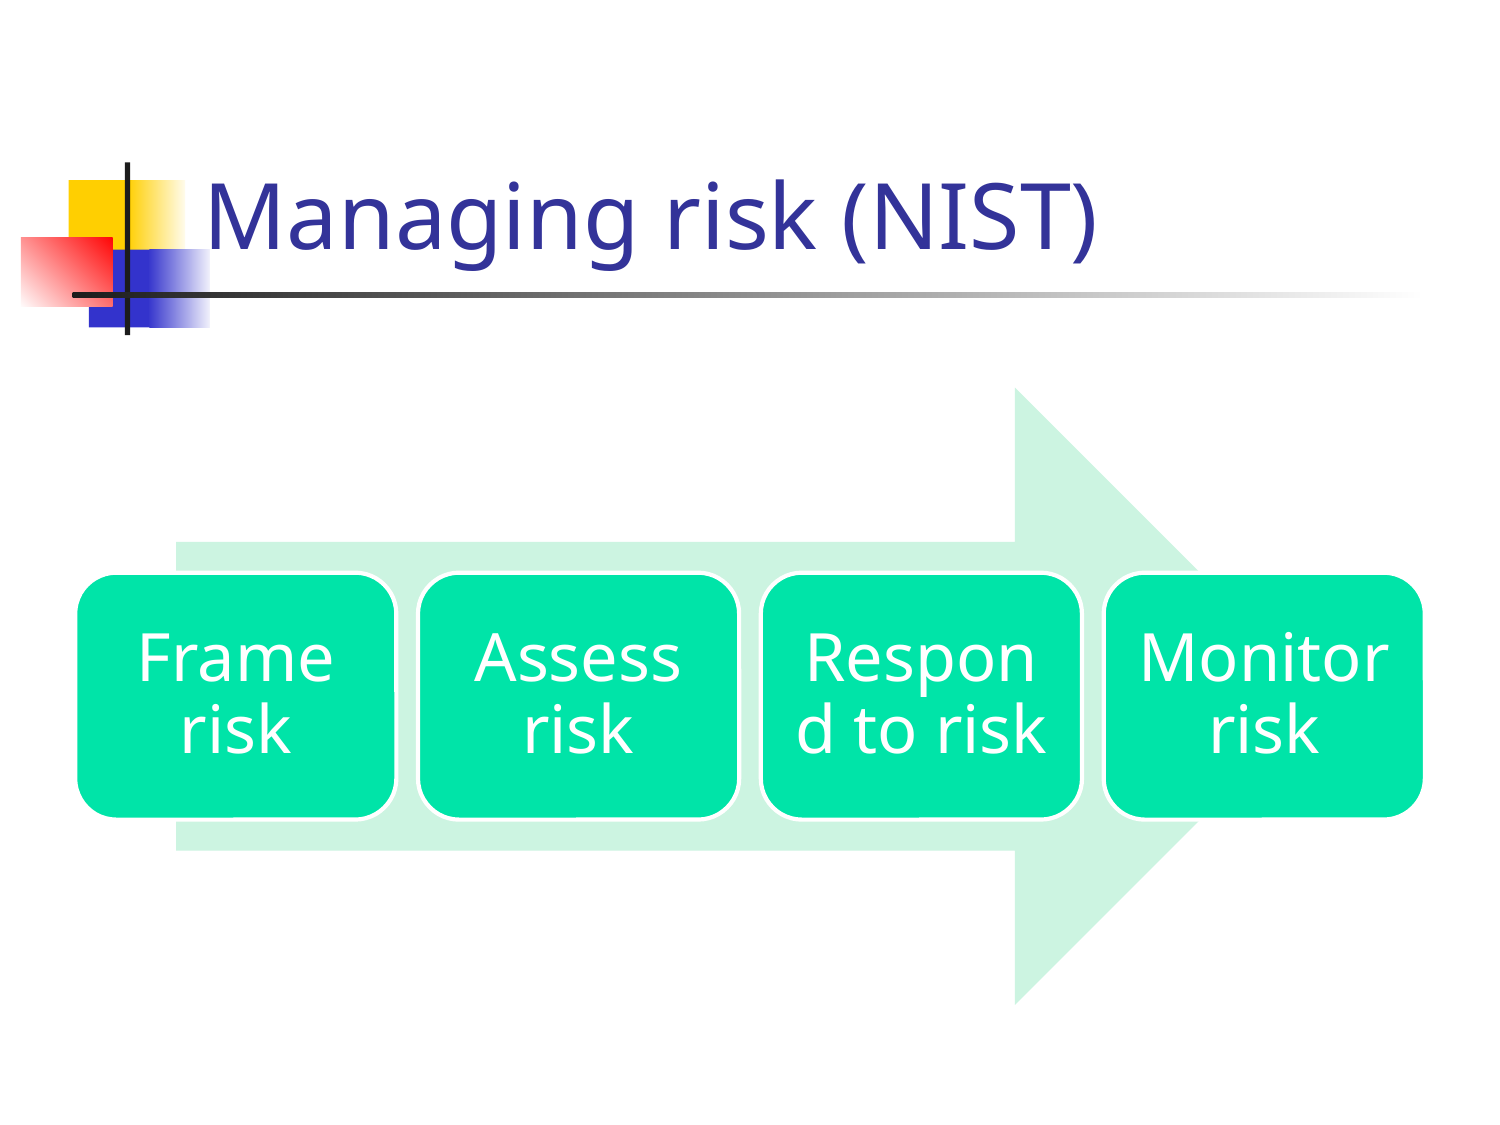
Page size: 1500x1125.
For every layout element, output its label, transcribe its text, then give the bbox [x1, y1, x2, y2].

title Managing risk (NIST) [188, 34, 1468, 276]
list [74, 387, 1426, 1006]
